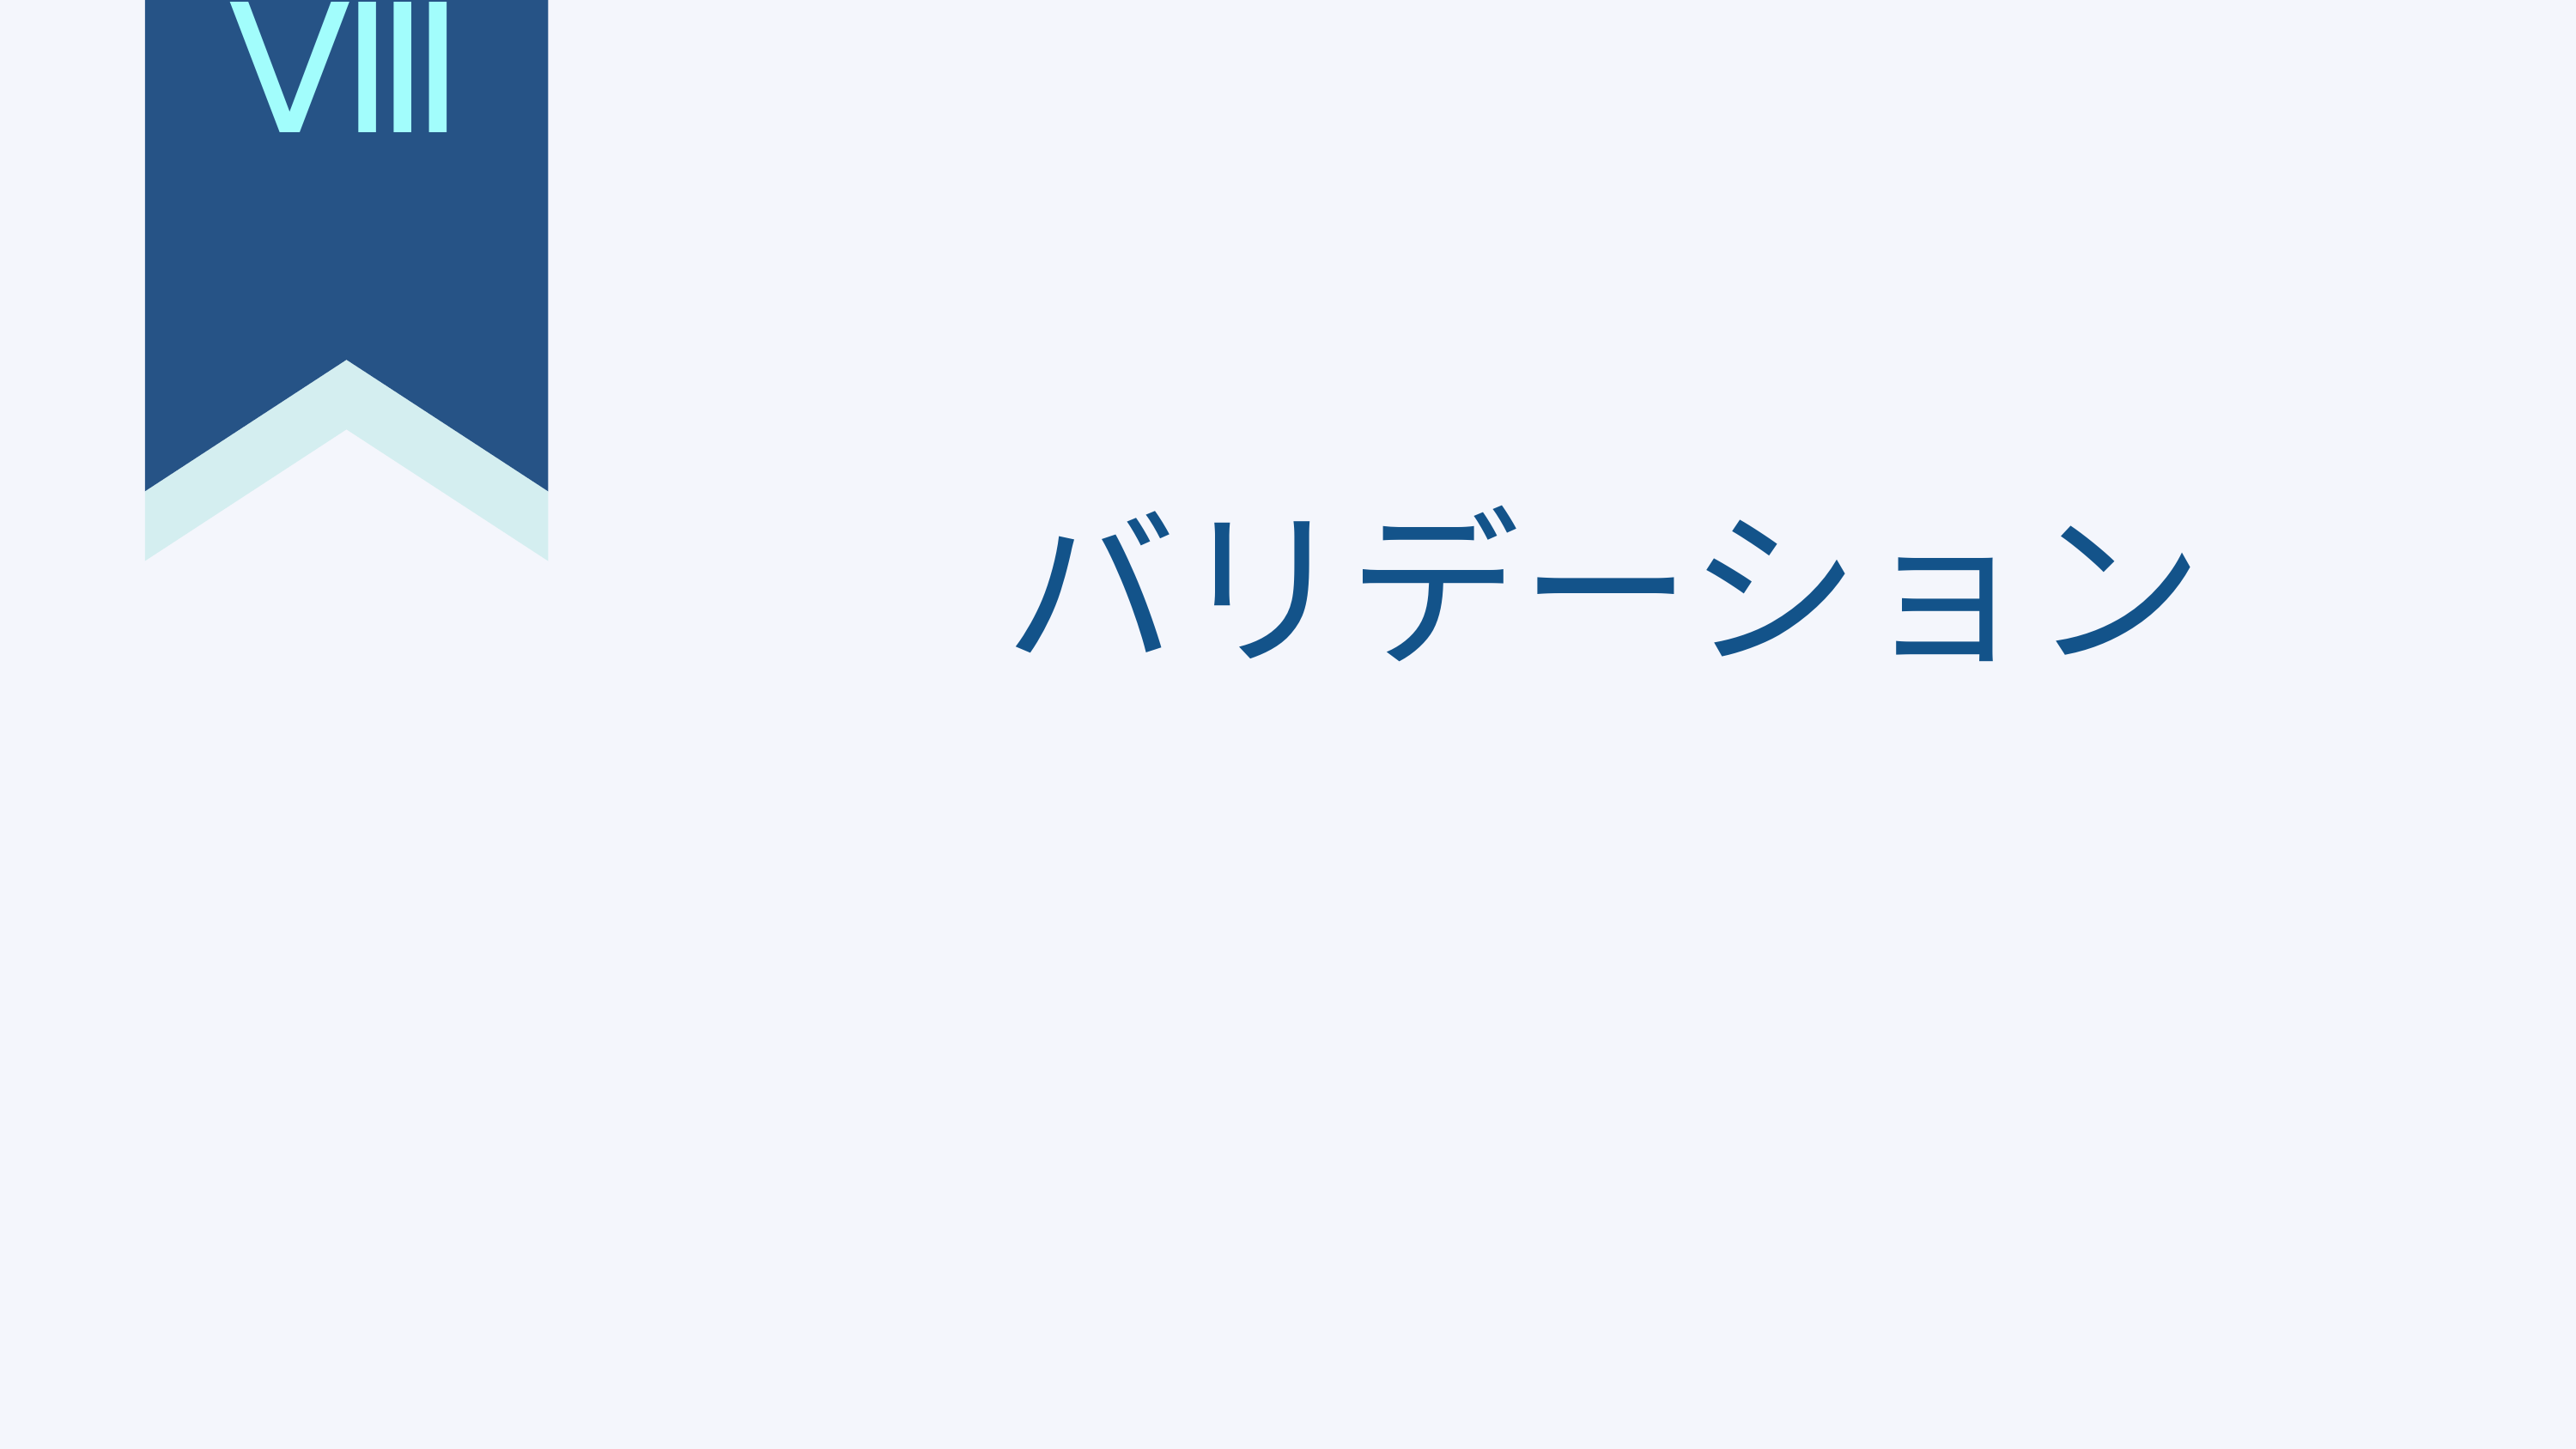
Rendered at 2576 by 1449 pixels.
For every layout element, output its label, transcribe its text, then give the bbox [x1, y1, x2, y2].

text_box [144, 0, 549, 561]
text_box バリデーション [965, 471, 2242, 687]
